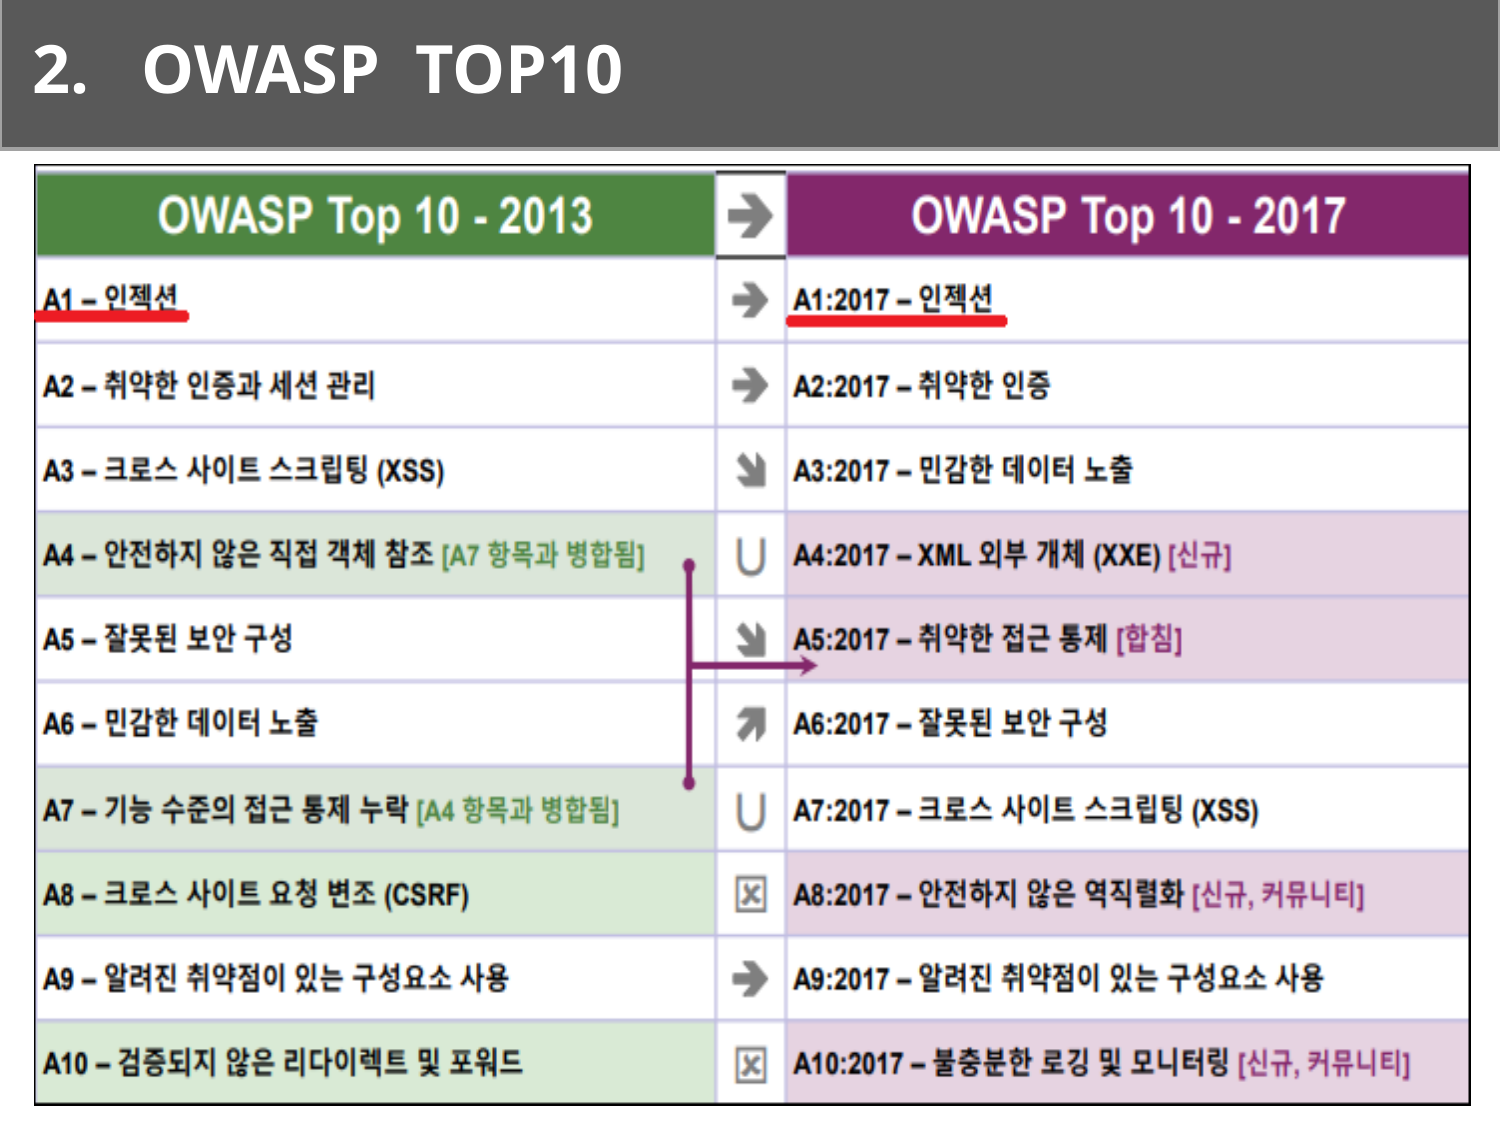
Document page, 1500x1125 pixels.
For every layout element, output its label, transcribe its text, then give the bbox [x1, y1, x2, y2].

text_box 2. OWASP TOP10 [17, 19, 1082, 122]
text_box [0, 0, 1500, 149]
picture [33, 163, 1471, 1107]
